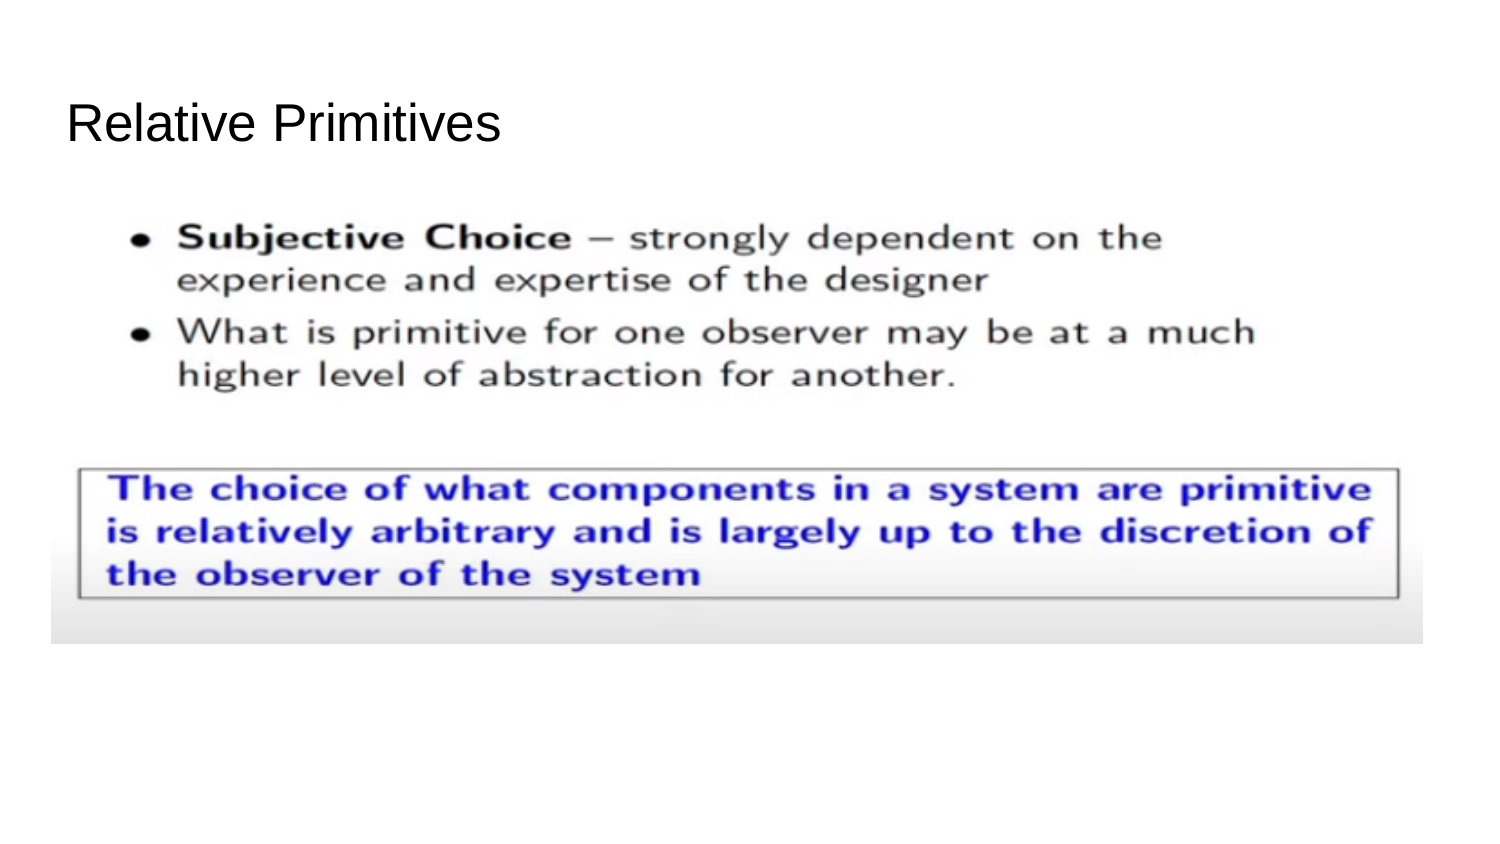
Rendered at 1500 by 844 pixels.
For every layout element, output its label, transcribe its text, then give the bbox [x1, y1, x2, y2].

title Relative Primitives [51, 72, 1449, 167]
picture [50, 199, 1423, 644]
